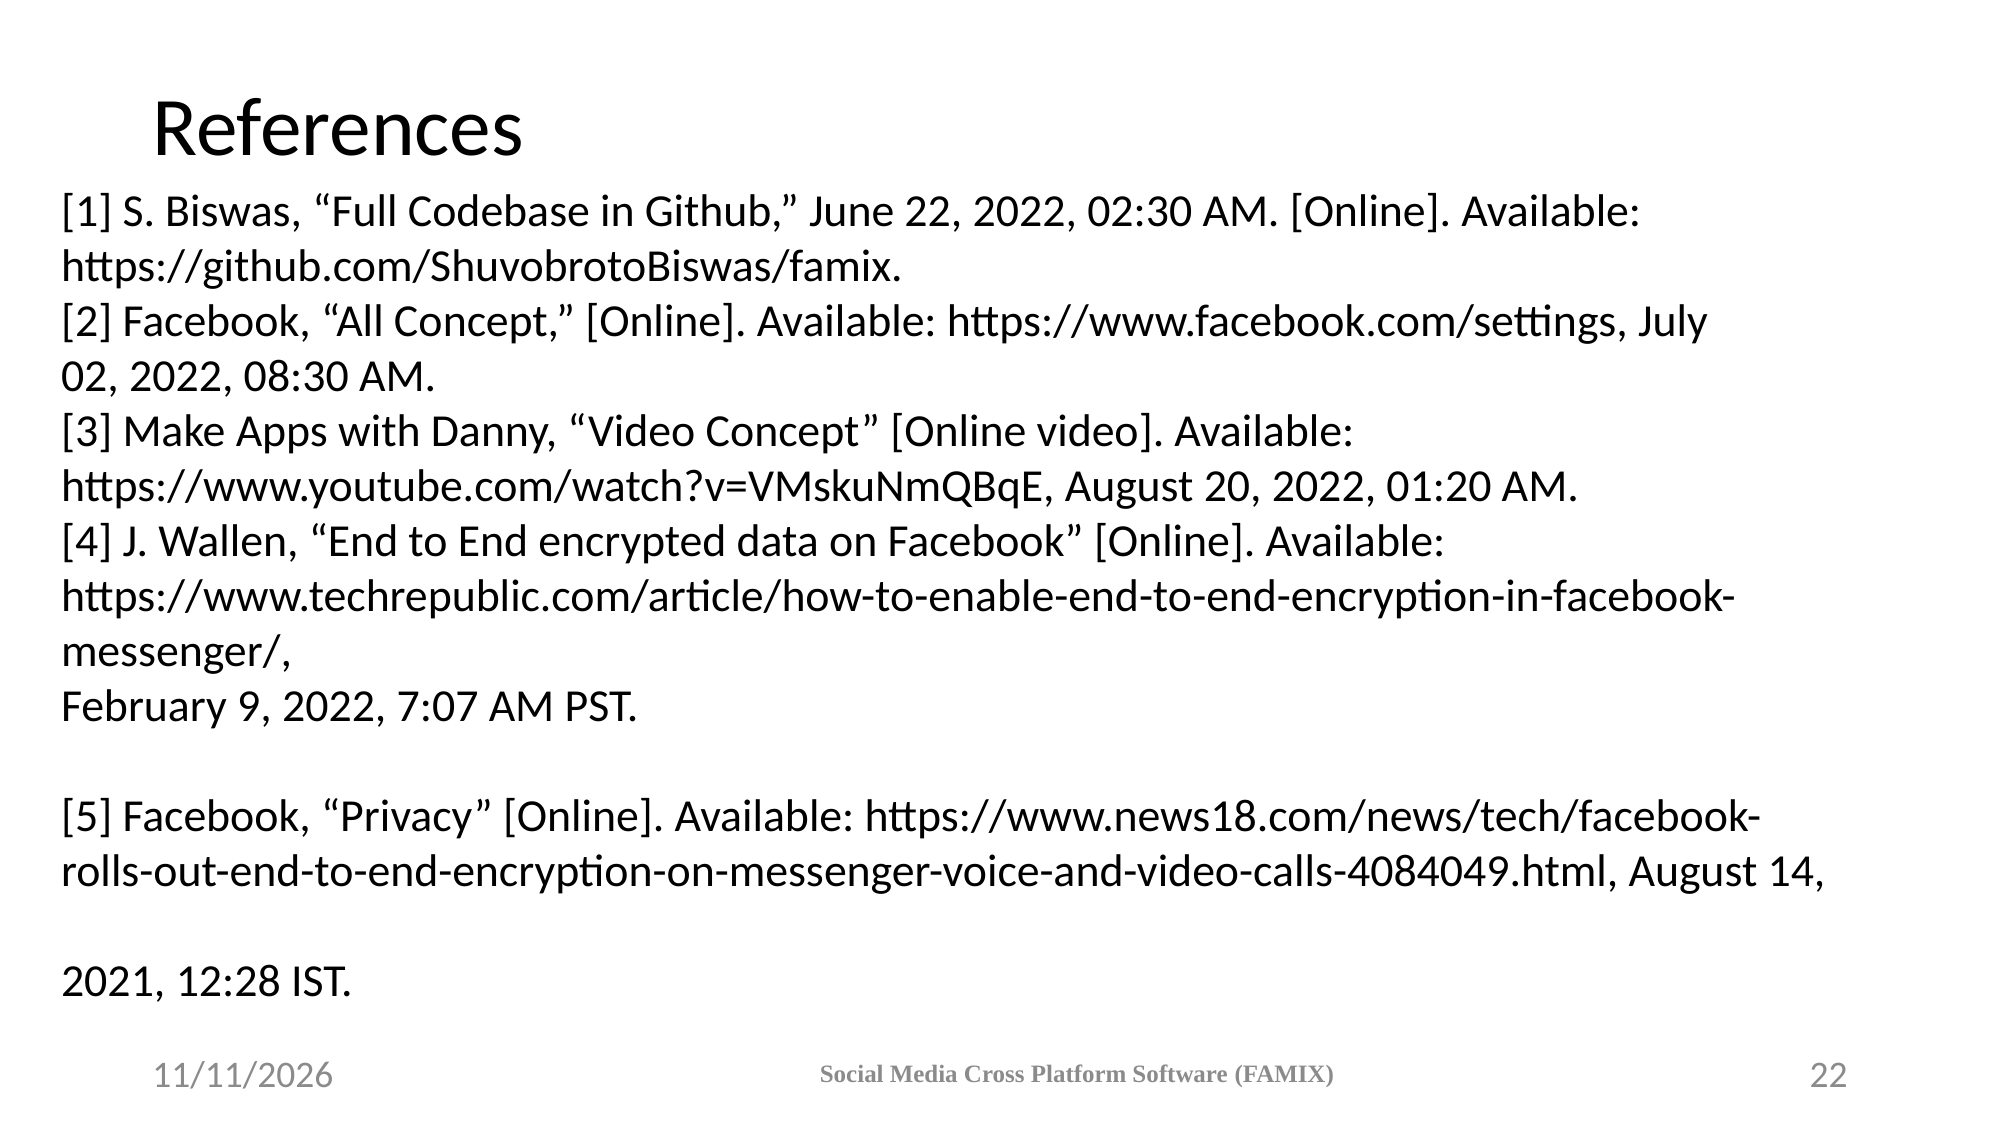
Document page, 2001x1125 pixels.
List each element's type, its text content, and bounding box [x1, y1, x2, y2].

text_box [1] S. Biswas, “Full Codebase in Github,” June 22, 2022, 02:30 AM. [Online]. Available: https://github.com/ShuvobrotoBiswas/famix. [2] Facebook, “All Concept,” [Online]. Available: https://www.facebook.com/settings, July 02, 2022, 08:30 AM. [3] Make Apps with Danny, “Video Concept” [Online video]. Available: https://www.youtube.com/watch?v=VMskuNmQBqE, August 20, 2022, 01:20 AM. [4] J. Wallen, “End to End encrypted data on Facebook” [Online]. Available: https://www.techrepublic.com/article/how-to-enable-end-to-end-encryption-in-facebook-messenger/, February 9, 2022, 7:07 AM PST. [5] Facebook, “Privacy” [Online]. Available: https://www.news18.com/news/tech/facebook- rolls-out-end-to-end-encryption-on-messenger-voice-and-video-calls-4084049.html, August 14, 2021, 12:28 IST. [46, 173, 1936, 1014]
footer Social Media Cross Platform Software (FAMIX) [662, 1042, 1492, 1103]
slide_number 22 [1492, 1042, 1863, 1103]
title References [137, 51, 1841, 173]
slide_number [137, 1042, 588, 1103]
